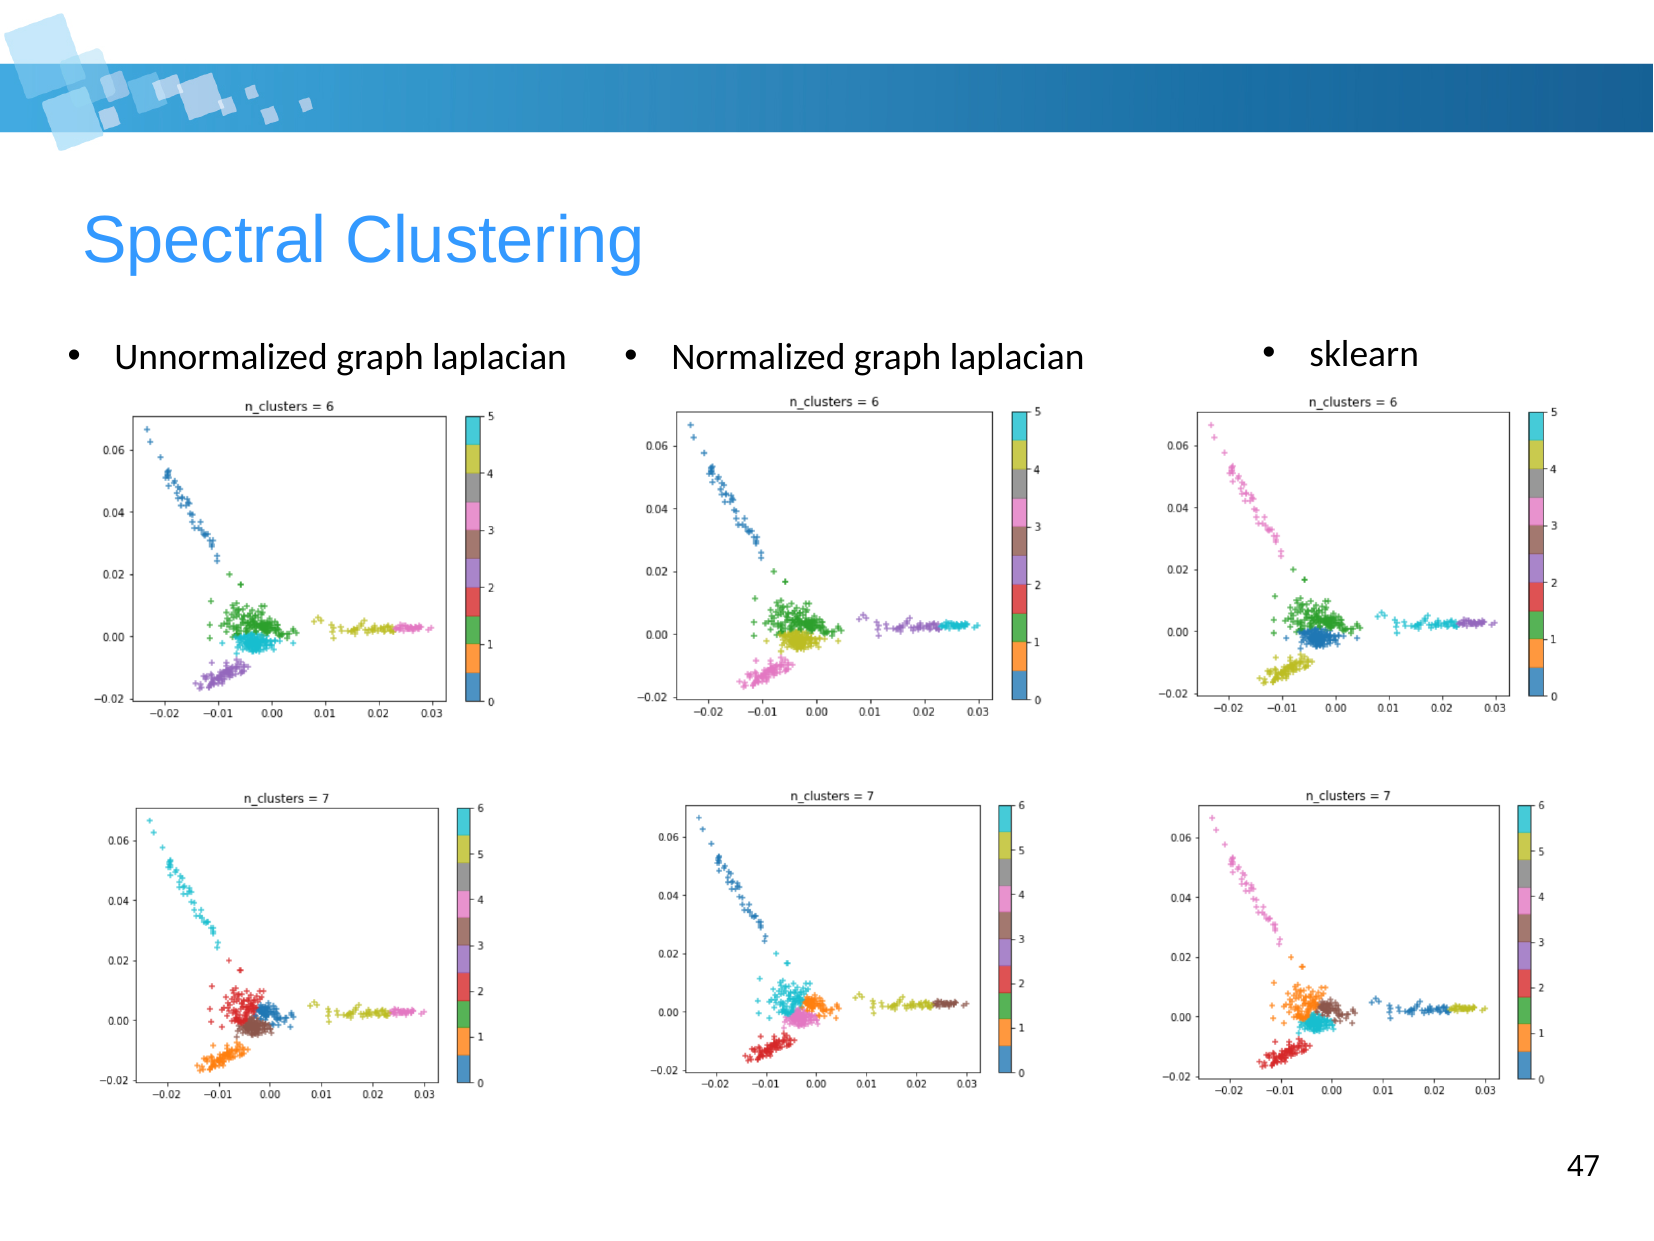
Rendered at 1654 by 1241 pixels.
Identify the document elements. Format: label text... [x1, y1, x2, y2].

text_box Unnormalized graph laplacian [52, 325, 593, 385]
slide_number 47 [1304, 1147, 1601, 1234]
picture [0, 0, 1653, 1238]
title Spectral Clustering [82, 132, 1571, 340]
text_box sklearn [1247, 321, 1654, 382]
text_box Normalized graph laplacian [609, 325, 1138, 385]
